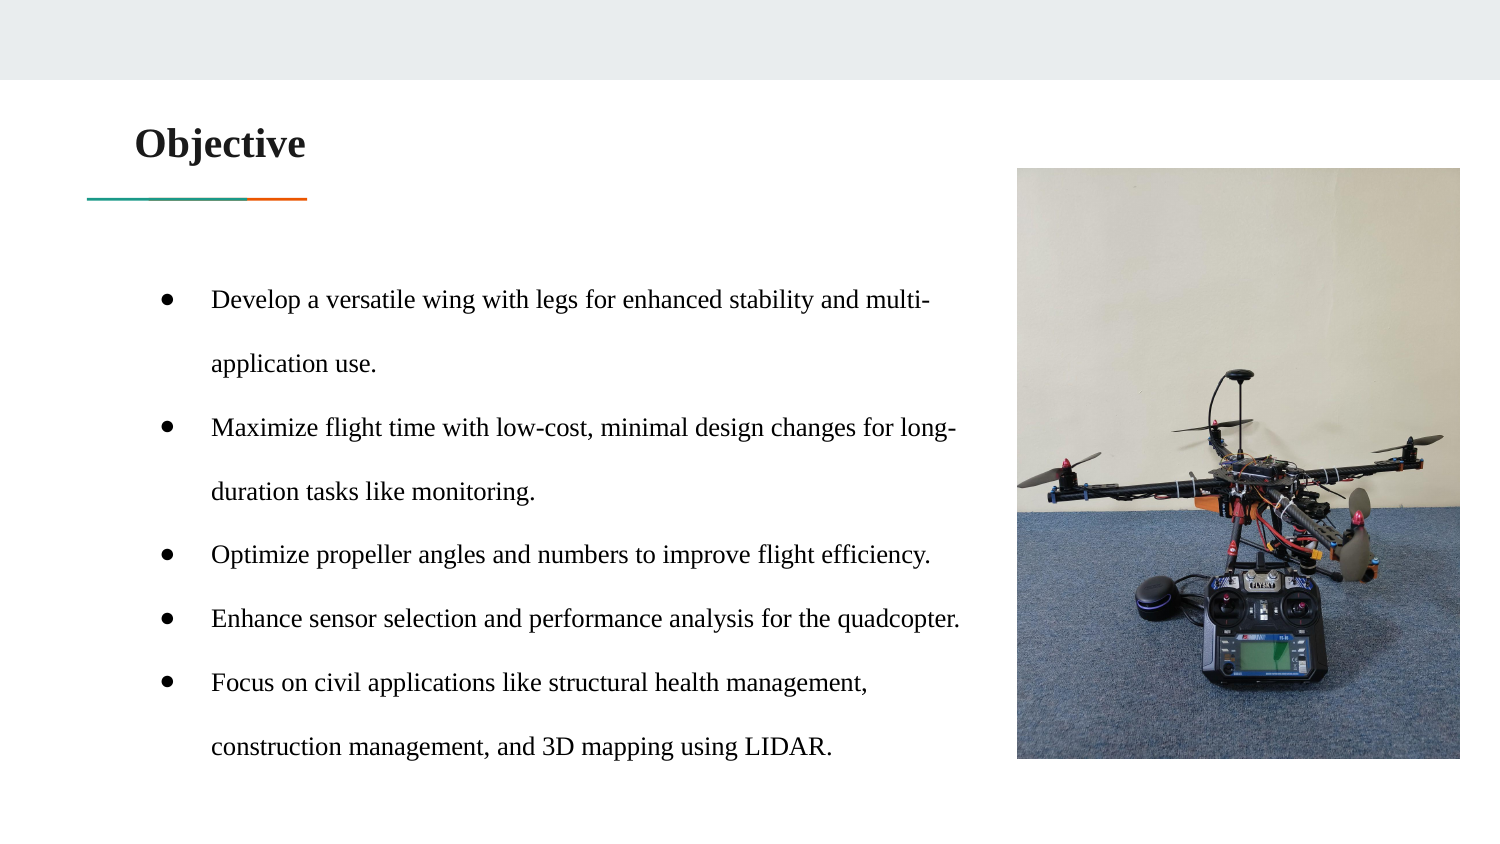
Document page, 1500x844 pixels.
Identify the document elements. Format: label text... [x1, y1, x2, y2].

title Objective [119, 93, 1381, 182]
list Develop a versatile wing with legs for enhanced stability and multi-application use. Maximize flight time with low-cost, minimal design changes for long-duration tasks like monitoring. Optimize propeller angles and numbers to improve flight efficiency. Enhance sensor selection and performance analysis for the quadcopter. Focus on civil applications like structural health management, construction management, and 3D mapping using LIDAR. [119, 235, 1009, 785]
picture [1017, 168, 1461, 759]
